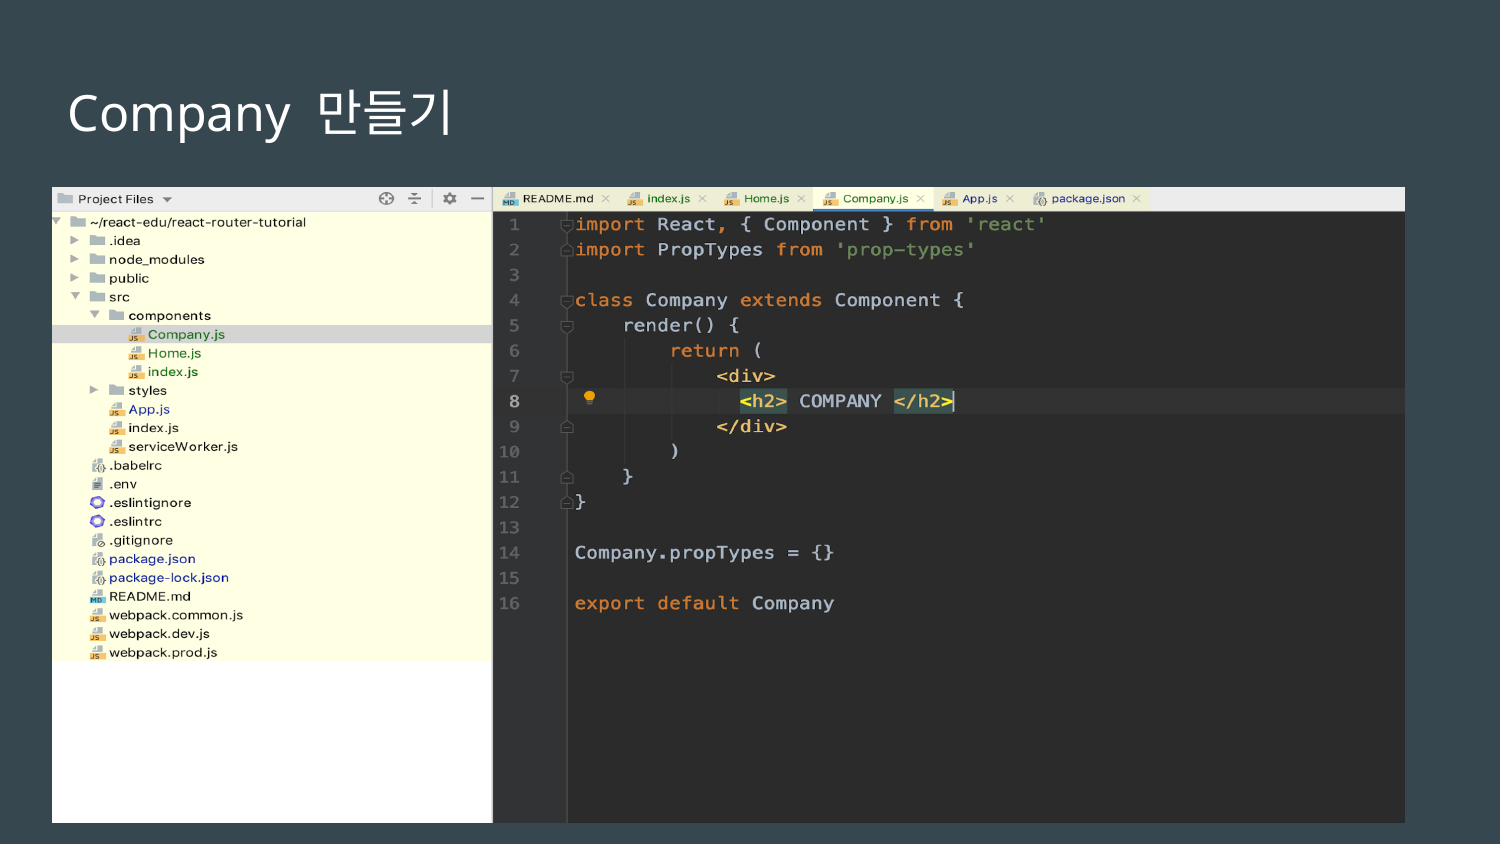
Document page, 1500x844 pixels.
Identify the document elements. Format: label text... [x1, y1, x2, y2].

picture [52, 186, 1405, 823]
title Company 만들기 [52, 32, 1326, 157]
